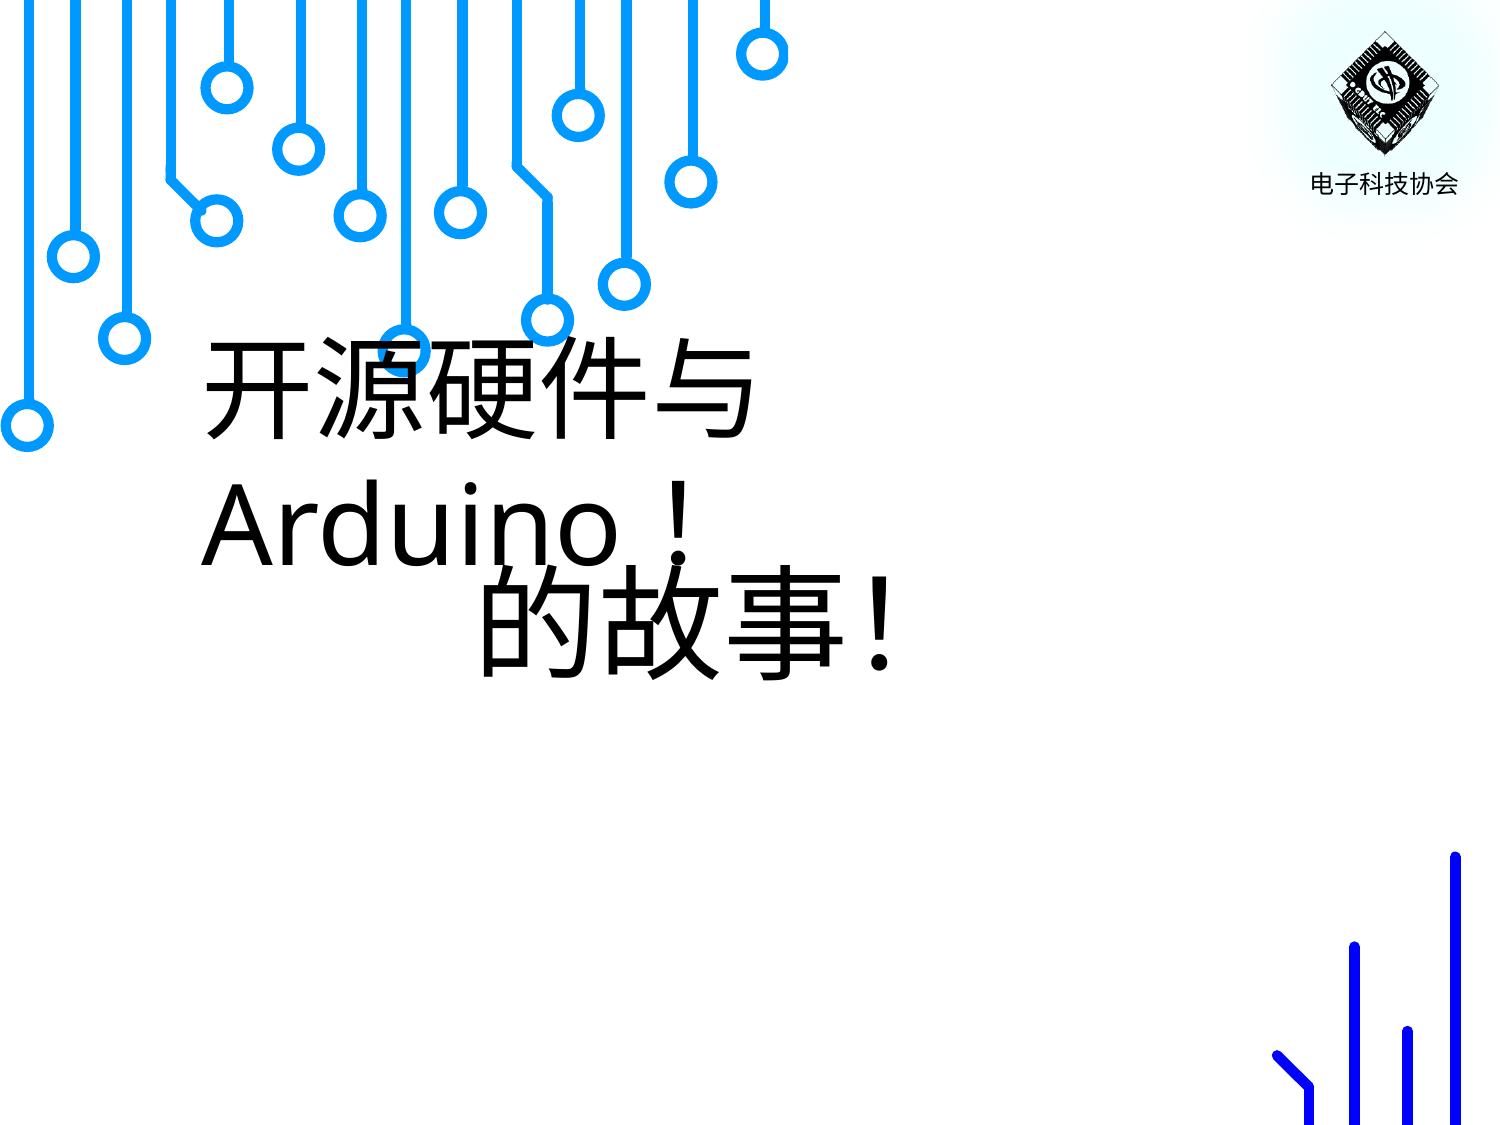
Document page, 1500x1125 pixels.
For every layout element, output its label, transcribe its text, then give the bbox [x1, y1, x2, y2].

text_box 的故事！ [458, 537, 1086, 703]
text_box 开源硬件与Arduino！ [186, 310, 1357, 596]
